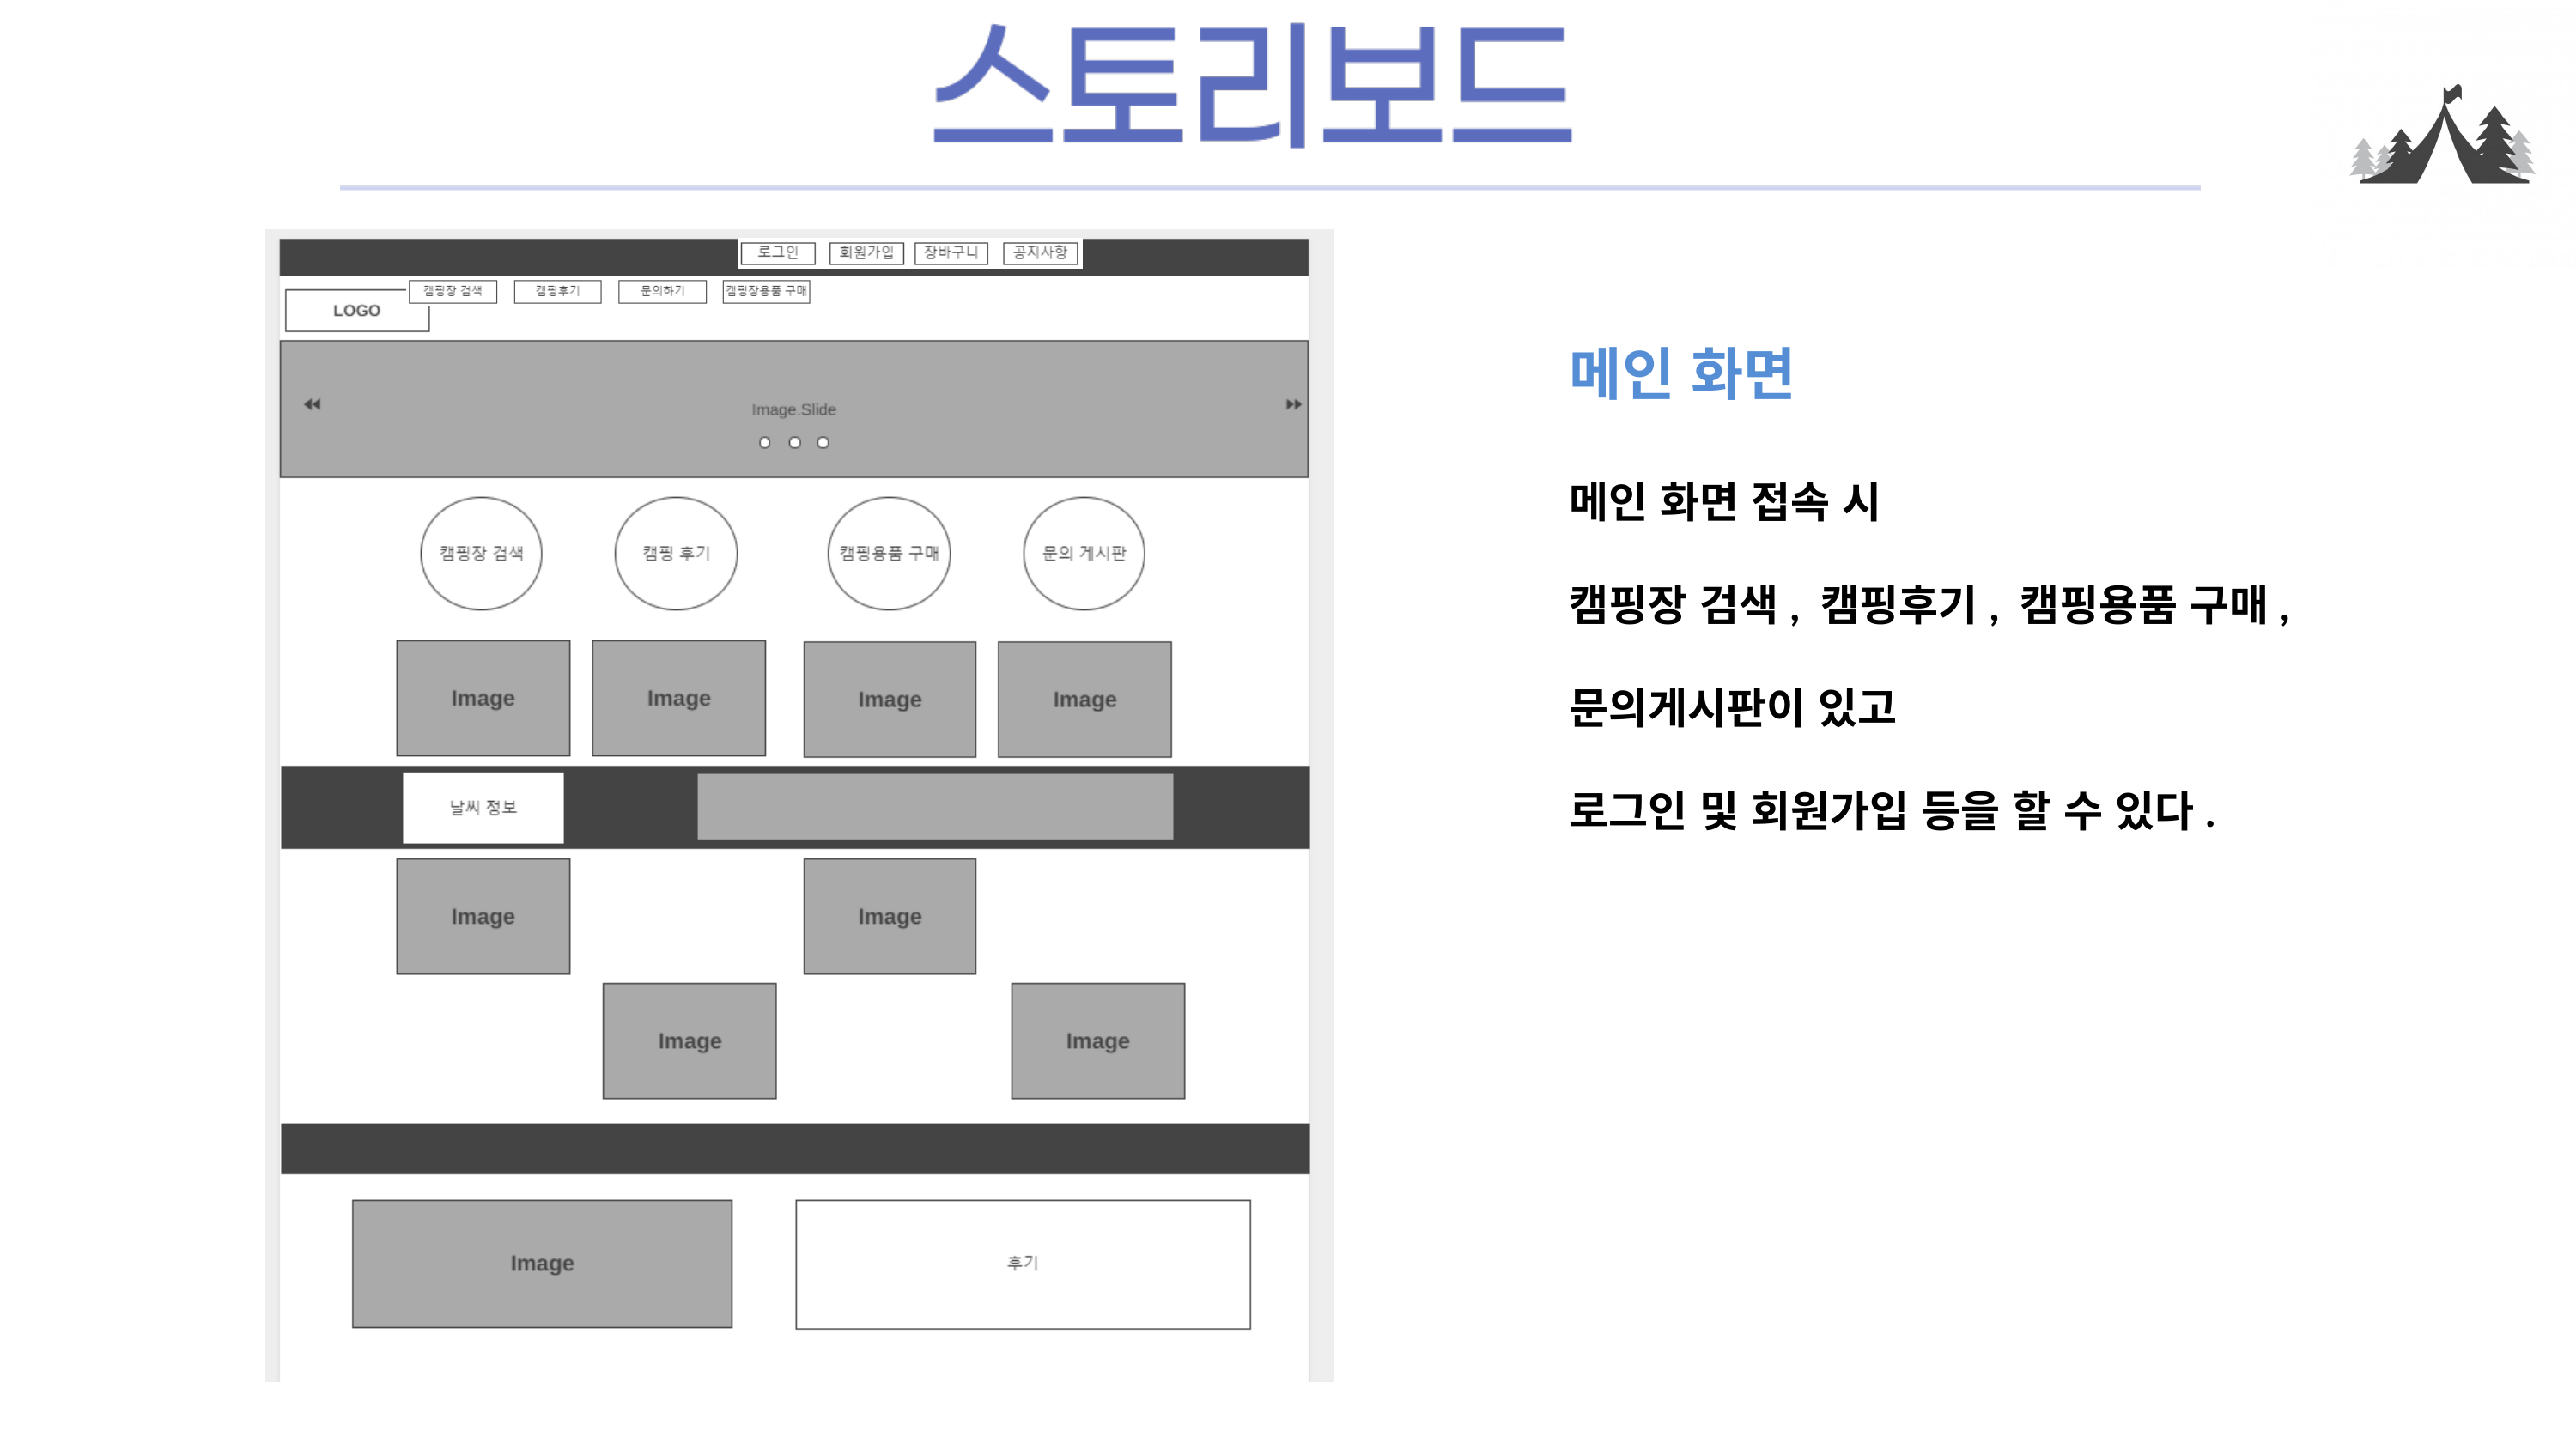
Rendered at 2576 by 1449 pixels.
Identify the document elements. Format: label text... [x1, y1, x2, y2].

picture [2309, 0, 2576, 267]
picture [899, 0, 1638, 216]
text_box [340, 180, 895, 197]
picture [265, 229, 1334, 1382]
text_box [1642, 180, 2202, 197]
text_box 메인 화면 메인 화면 접속 시 캠핑장 검색, 캠핑후기, 캠핑용품 구매, 문의게시판이 있고 로그인 및 회원가입 등을 할 수 있다. [1555, 270, 2405, 903]
